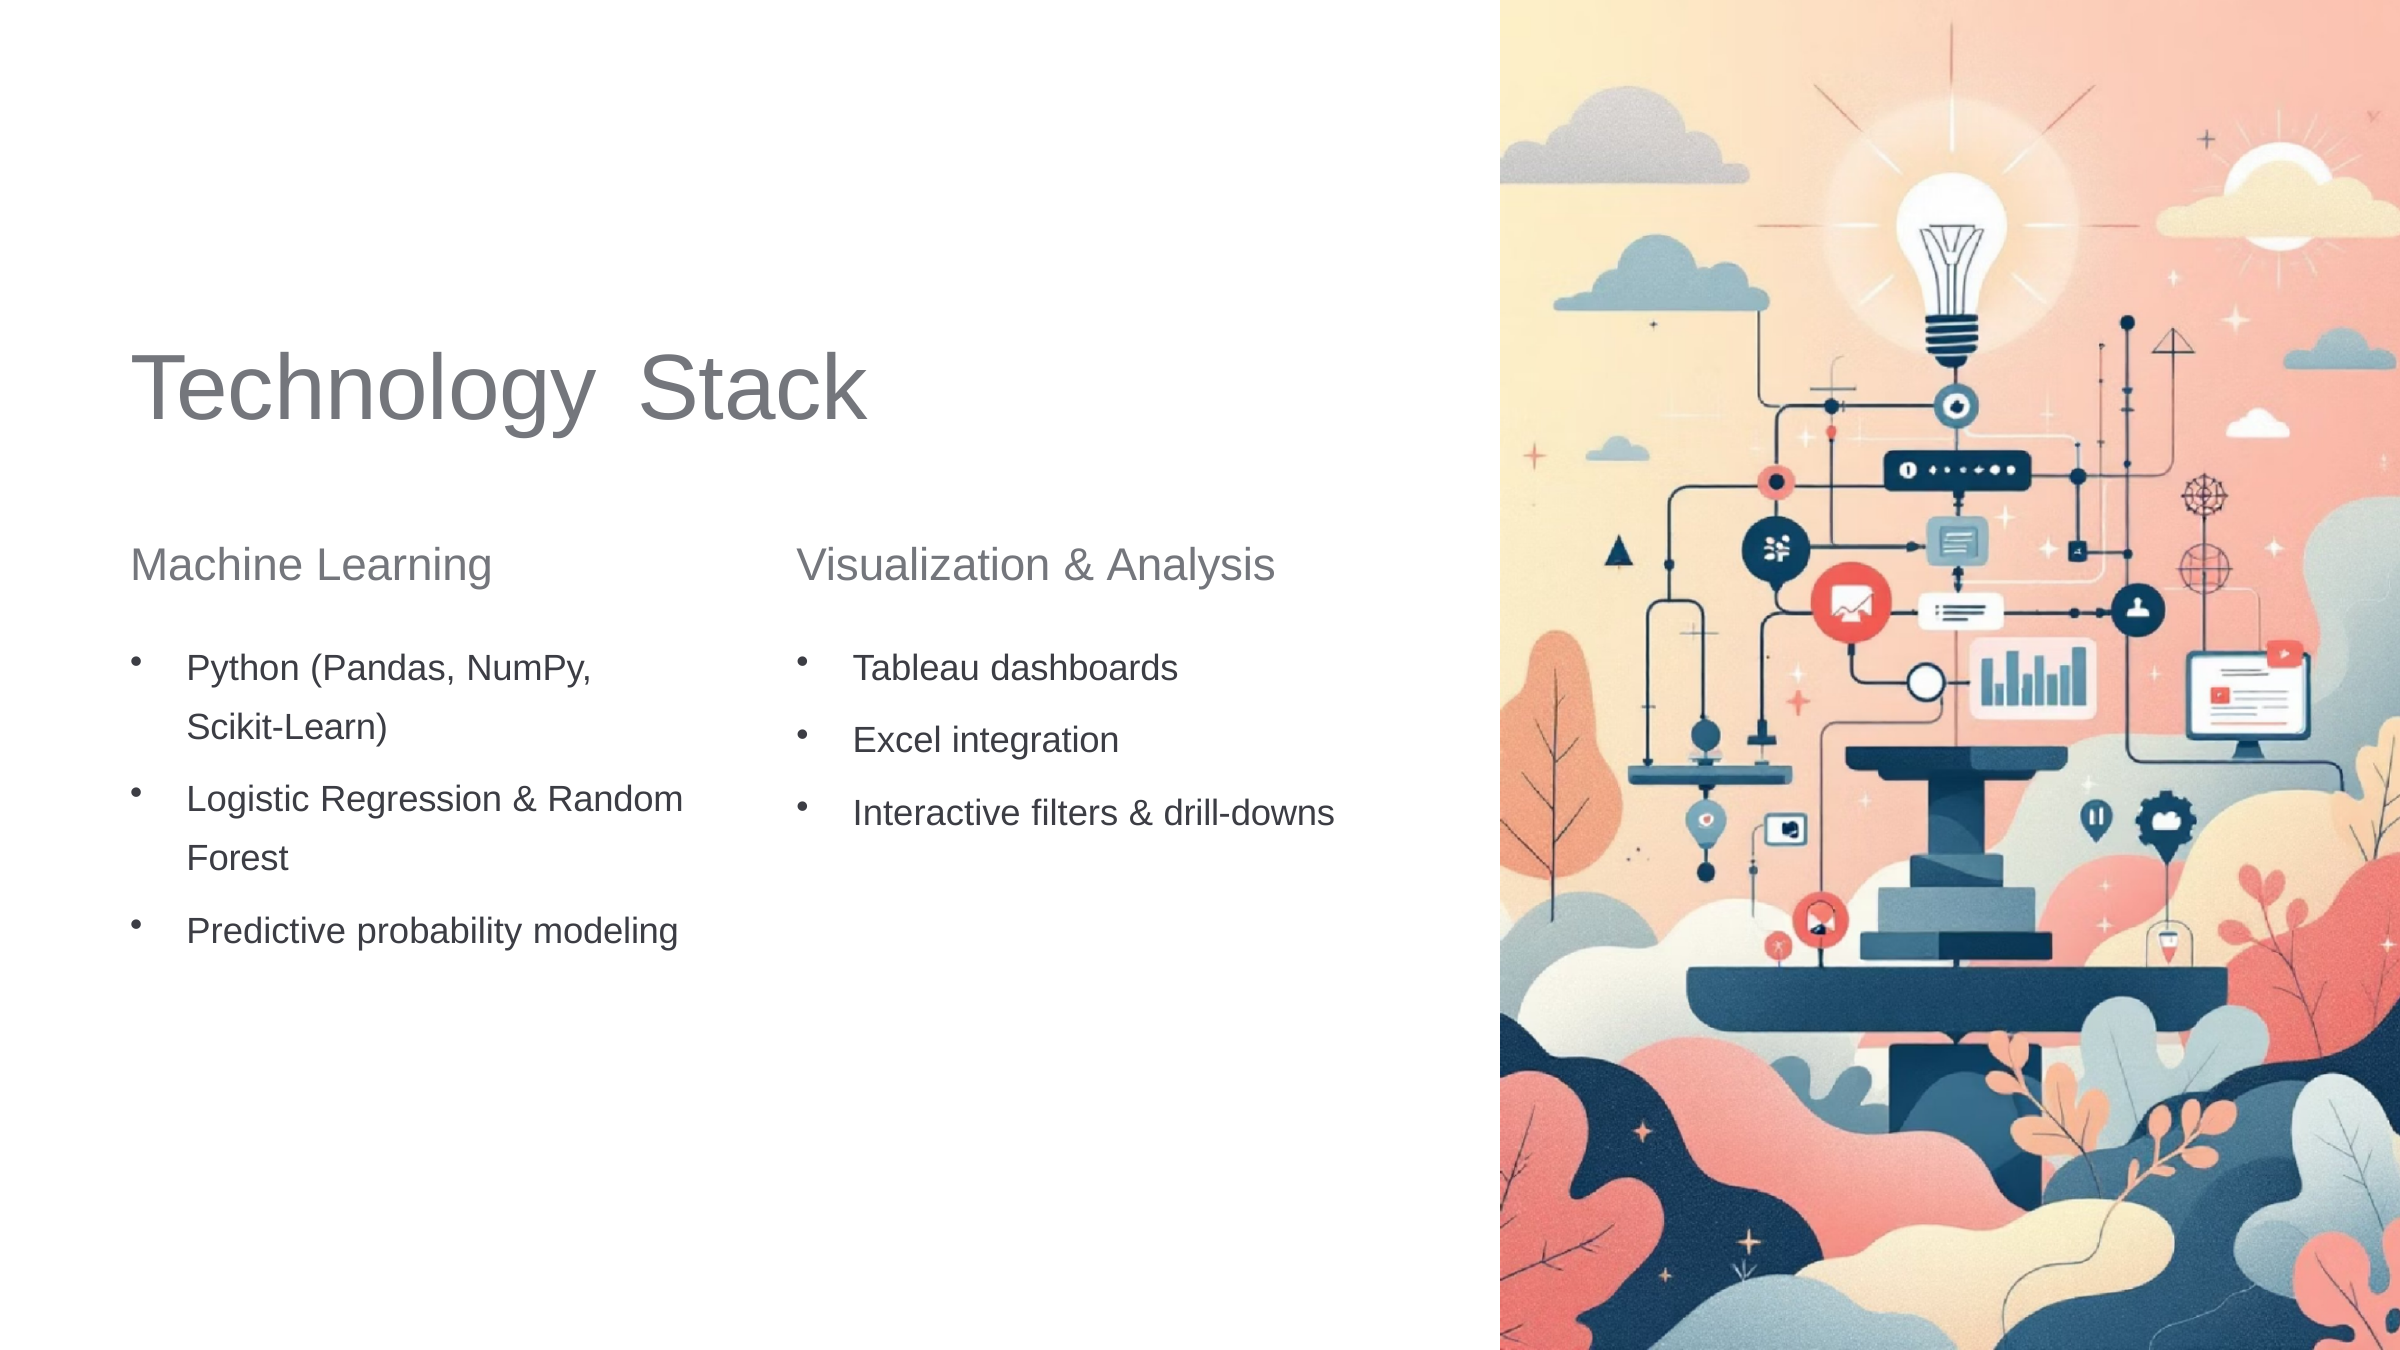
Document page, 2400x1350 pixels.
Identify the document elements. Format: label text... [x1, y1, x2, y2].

text_box Machine Learning [128, 533, 497, 591]
text_box Tableau dashboards Excel integration Interactive filters & drill-downs [794, 641, 1339, 833]
text_box Python (Pandas, NumPy, Scikit-Learn) Logistic Regression & Random Forest Predictive probability modeling [128, 626, 689, 951]
text_box Visualization & Analysis [794, 533, 1283, 591]
picture [1499, 0, 2400, 1350]
title Technology Stack [128, 324, 870, 553]
